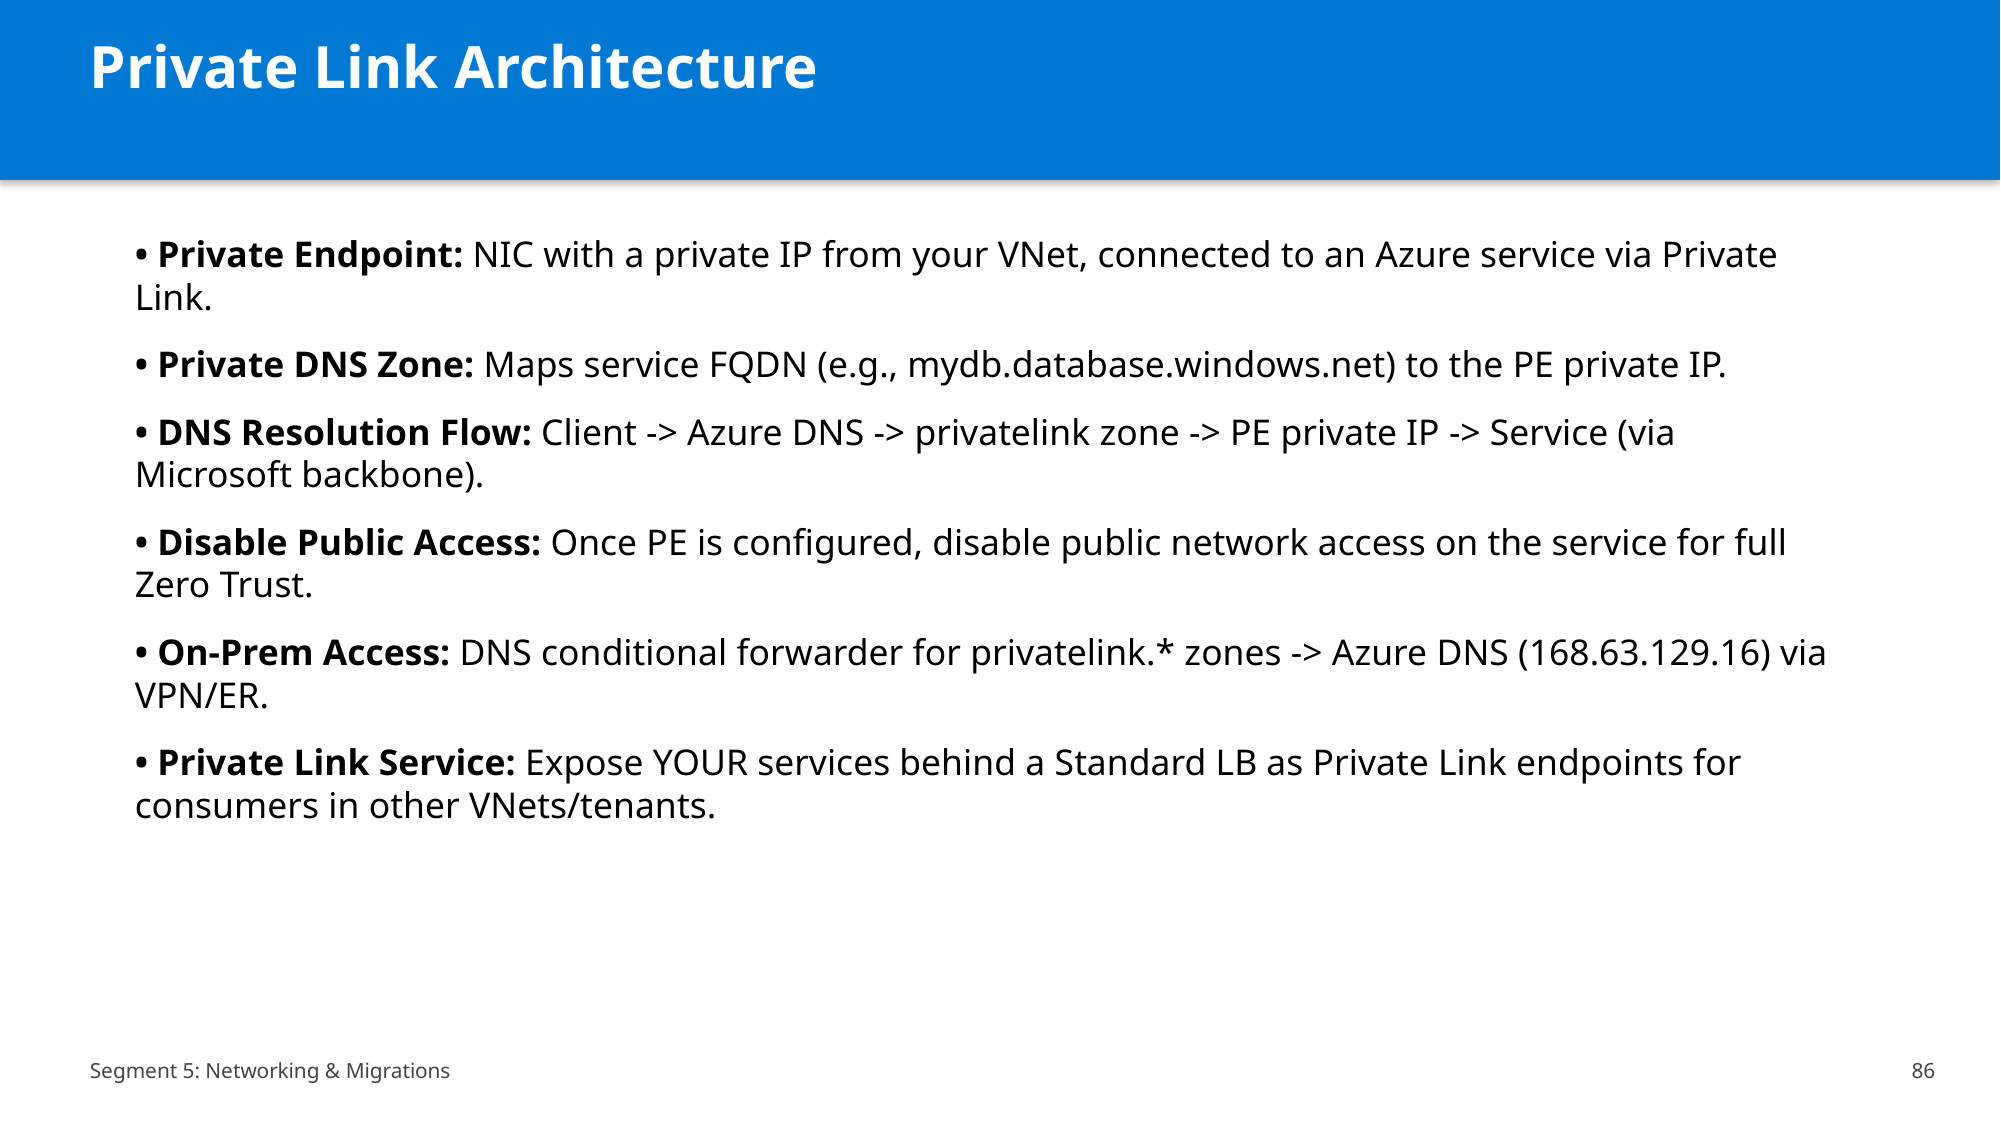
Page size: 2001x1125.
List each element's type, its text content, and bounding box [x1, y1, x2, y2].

text_box 86 [1799, 1050, 1950, 1090]
text_box [0, 0, 2000, 181]
text_box Private Link Architecture [74, 22, 1875, 108]
text_box • Private Endpoint: NIC with a private IP from your VNet, connected to an Azure service via Private Link. • Private DNS Zone: Maps service FQDN (e.g., mydb.database.windows.net) to the PE private IP. • DNS Resolution Flow: Client -> Azure DNS -> privatelink zone -> PE private IP -> Service (via Microsoft backbone). • Disable Public Access: Once PE is configured, disable public network access on the service for full Zero Trust. • On-Prem Access: DNS conditional forwarder for privatelink.* zones -> Azure DNS (168.63.129.16) via VPN/ER. • Private Link Service: Expose YOUR services behind a Standard LB as Private Link endpoints for consumers in other VNets/tenants. [119, 224, 1845, 833]
text_box Segment 5: Networking & Migrations [74, 1050, 975, 1090]
